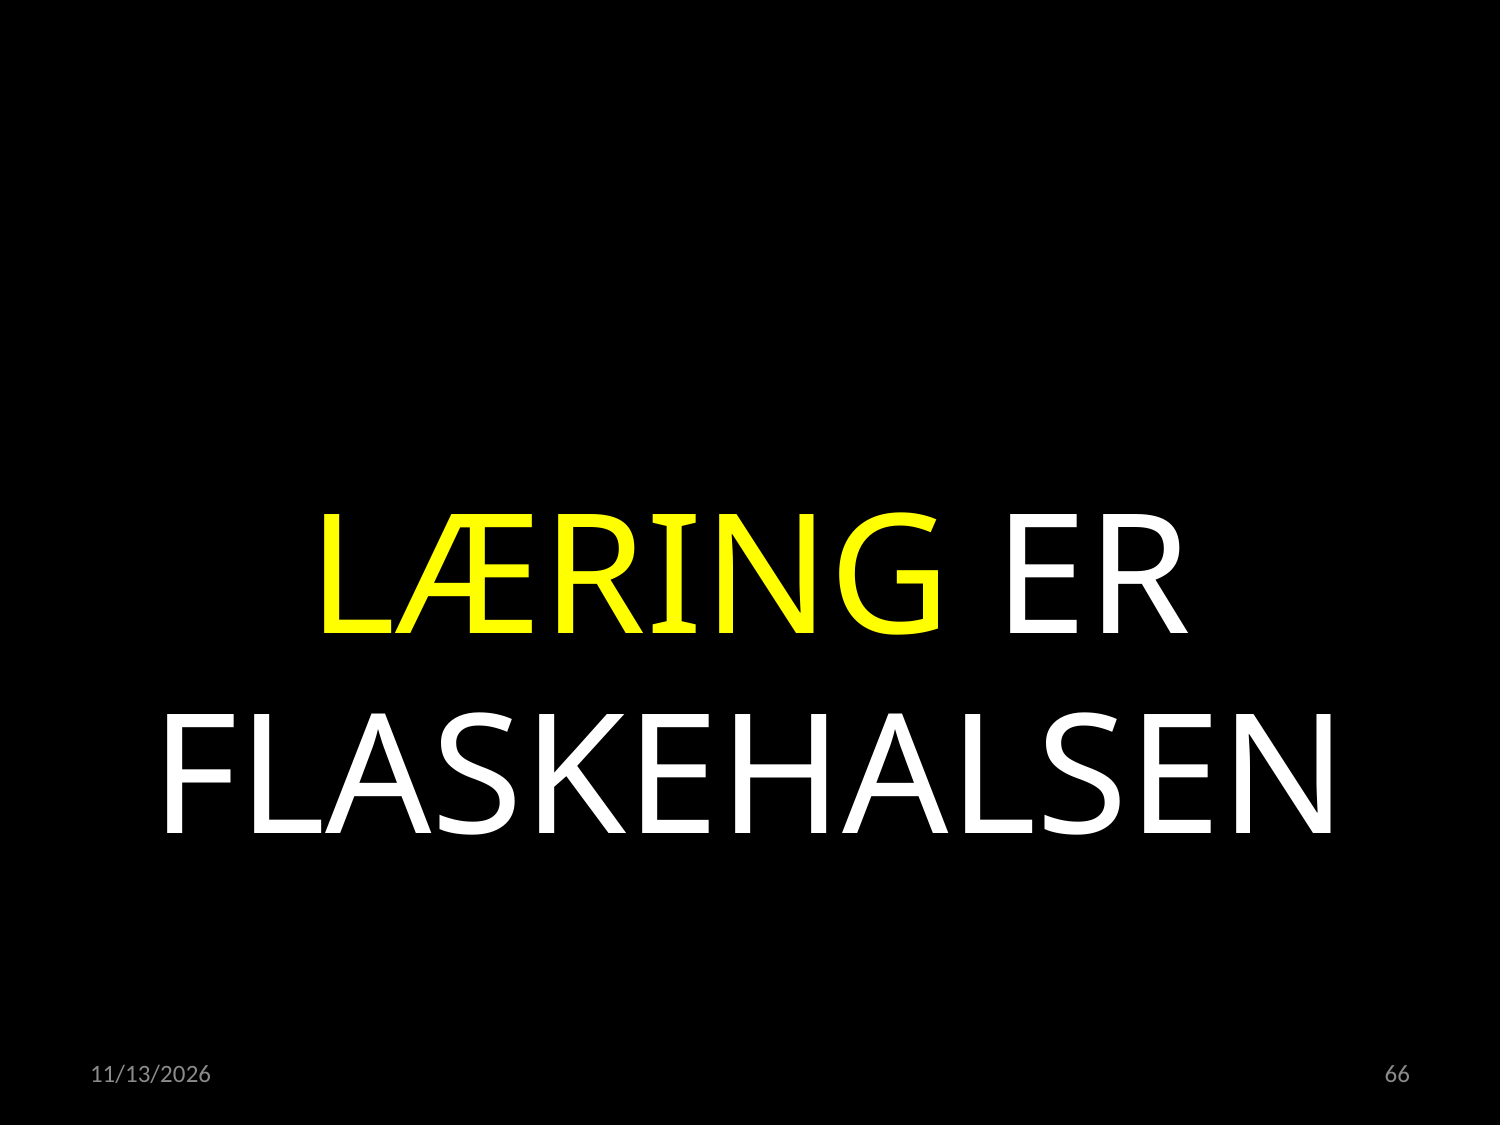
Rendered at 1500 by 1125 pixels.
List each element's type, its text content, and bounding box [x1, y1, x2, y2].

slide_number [75, 1042, 425, 1103]
text_box LÆRING ER FLASKEHALSEN [0, 459, 1500, 561]
slide_number 66 [1074, 1042, 1425, 1103]
